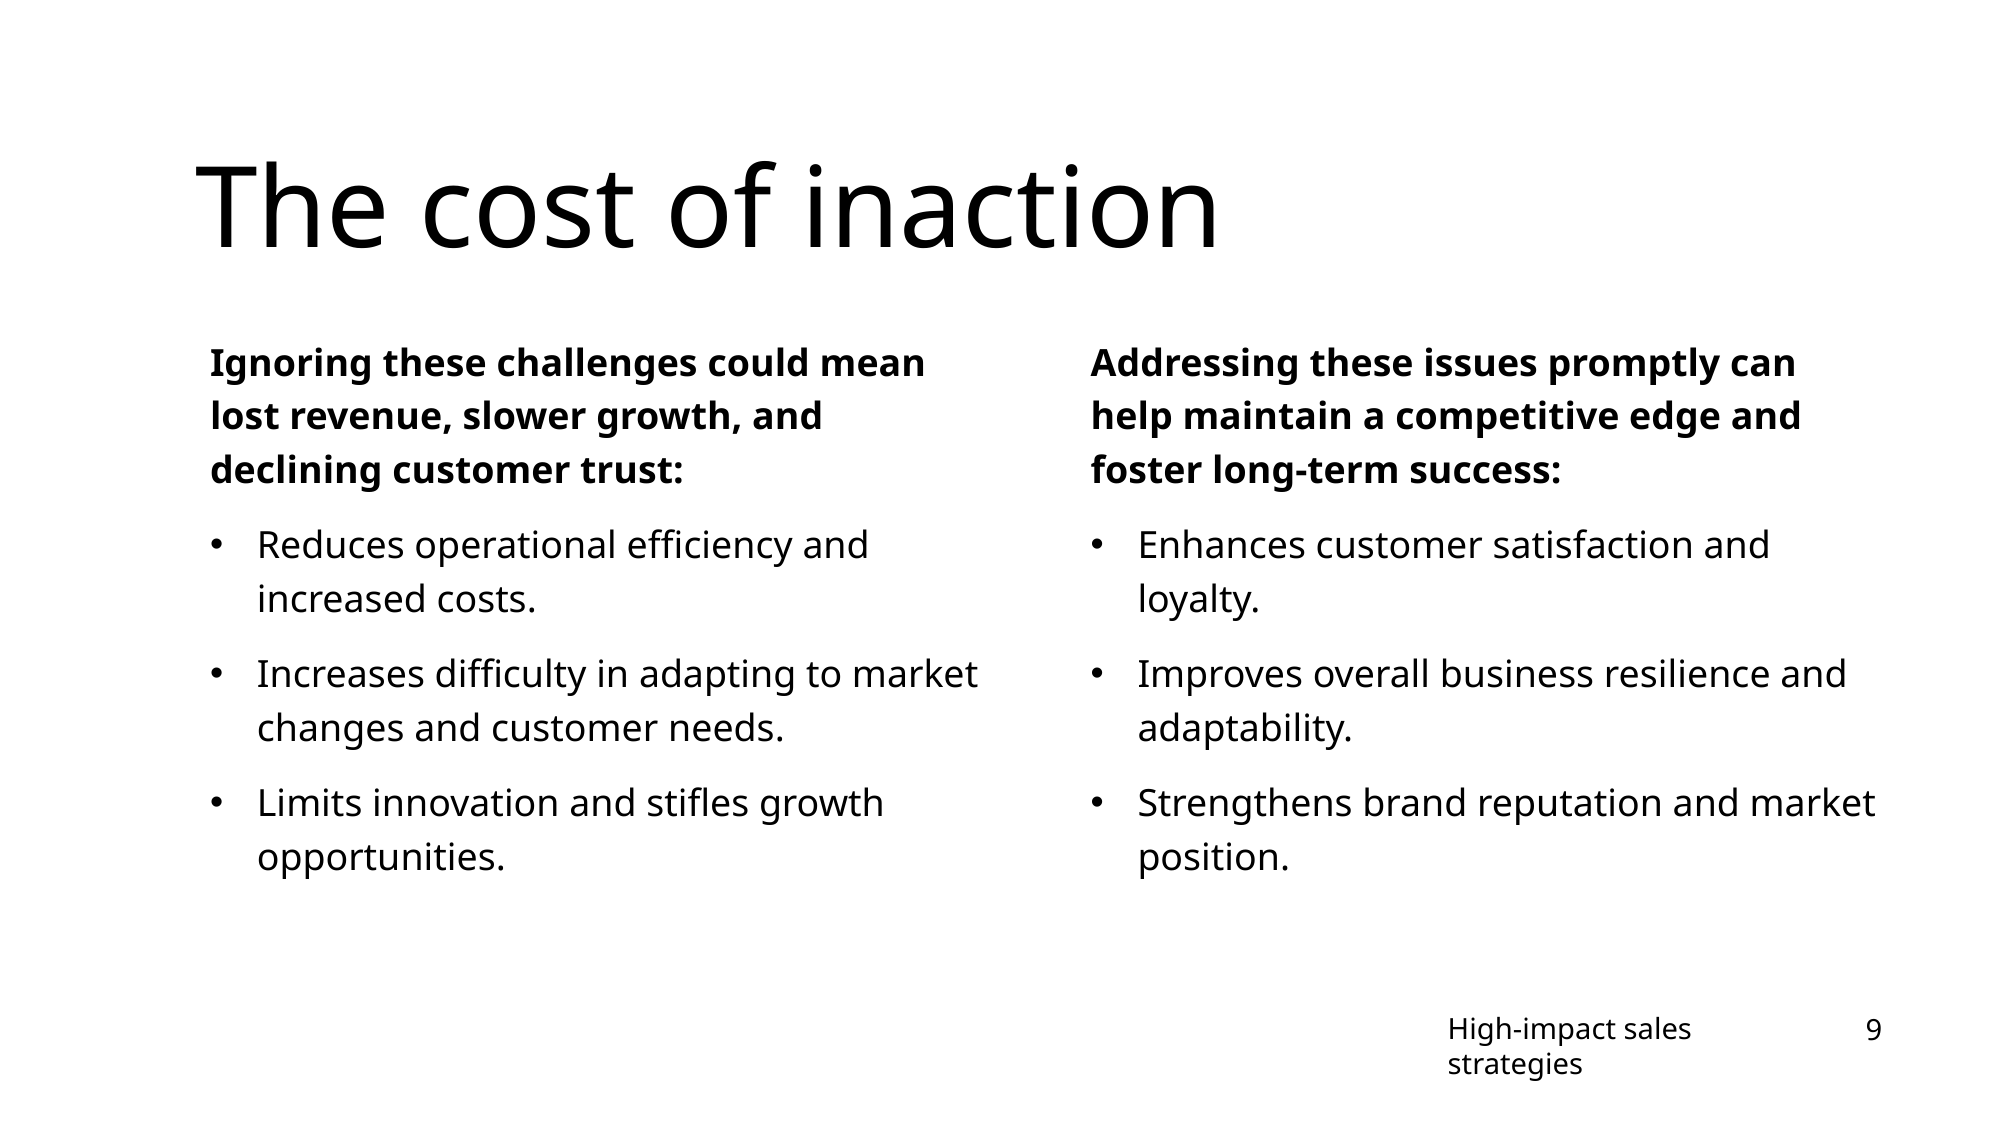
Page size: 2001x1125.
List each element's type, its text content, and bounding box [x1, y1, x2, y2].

title The cost of inaction [195, 144, 1900, 287]
list Addressing these issues promptly can help maintain a competitive edge and foster long-term success: Enhances customer satisfaction and loyalty. Improves overall business resilience and adaptability. Strengthens brand reputation and market position. [1075, 322, 1900, 966]
footer High-impact sales strategies [1432, 1002, 1835, 1063]
list Ignoring these challenges could mean lost revenue, slower growth, and declining customer trust: Reduces operational efficiency and increased costs. Increases difficulty in adapting to market changes and customer needs. Limits innovation and stifles growth opportunities. [195, 322, 1019, 966]
slide_number 9 [1850, 1003, 1922, 1064]
